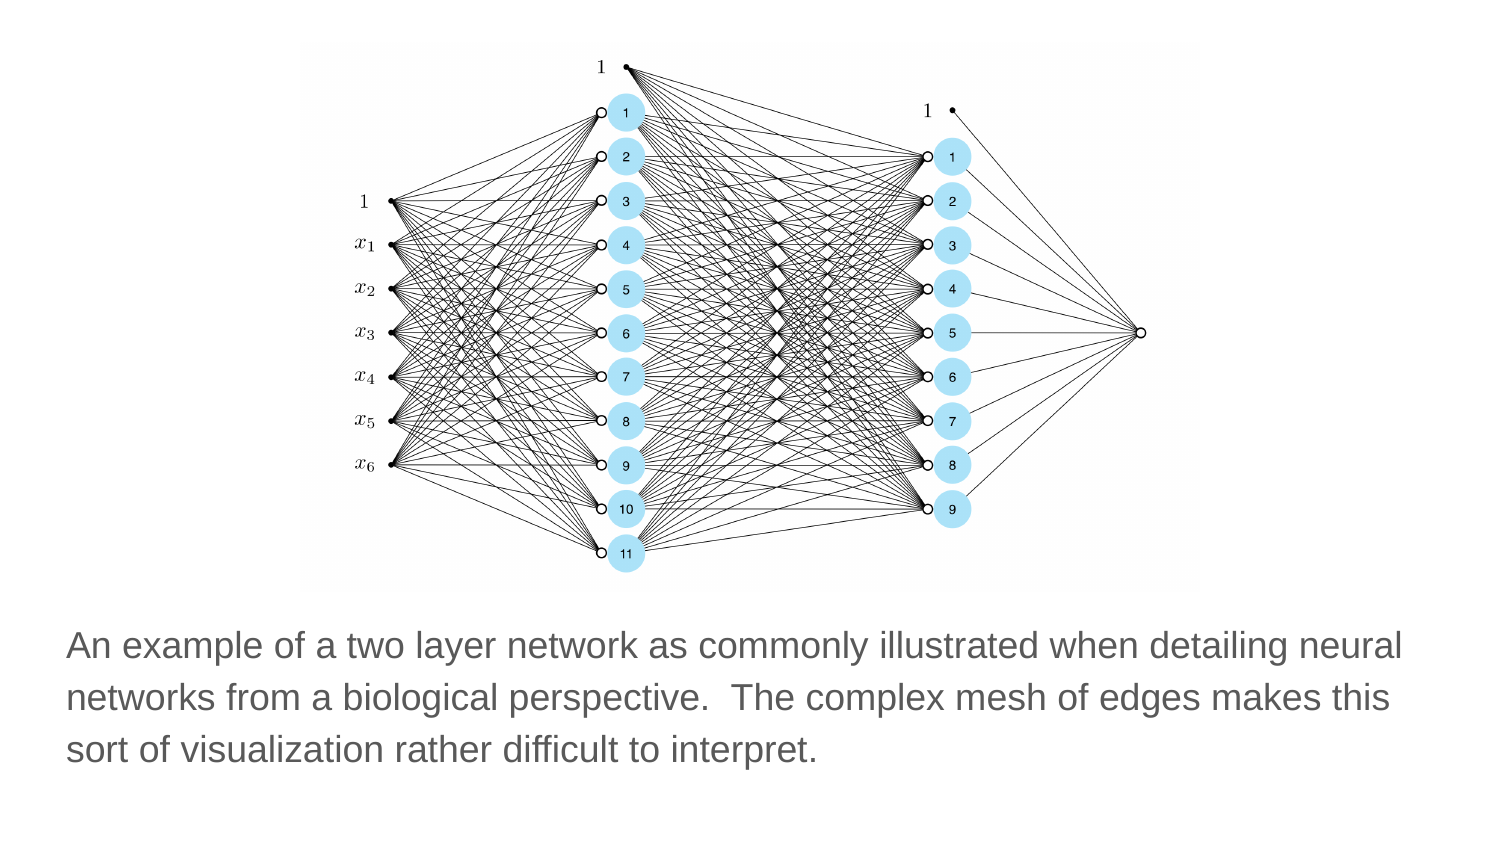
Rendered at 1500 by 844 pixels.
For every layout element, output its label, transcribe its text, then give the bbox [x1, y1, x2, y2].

list An example of a two layer network as commonly illustrated when detailing neural networks from a biological perspective. The complex mesh of edges makes this sort of visualization rather difficult to interpret. [51, 599, 1449, 750]
picture [300, 42, 1200, 593]
